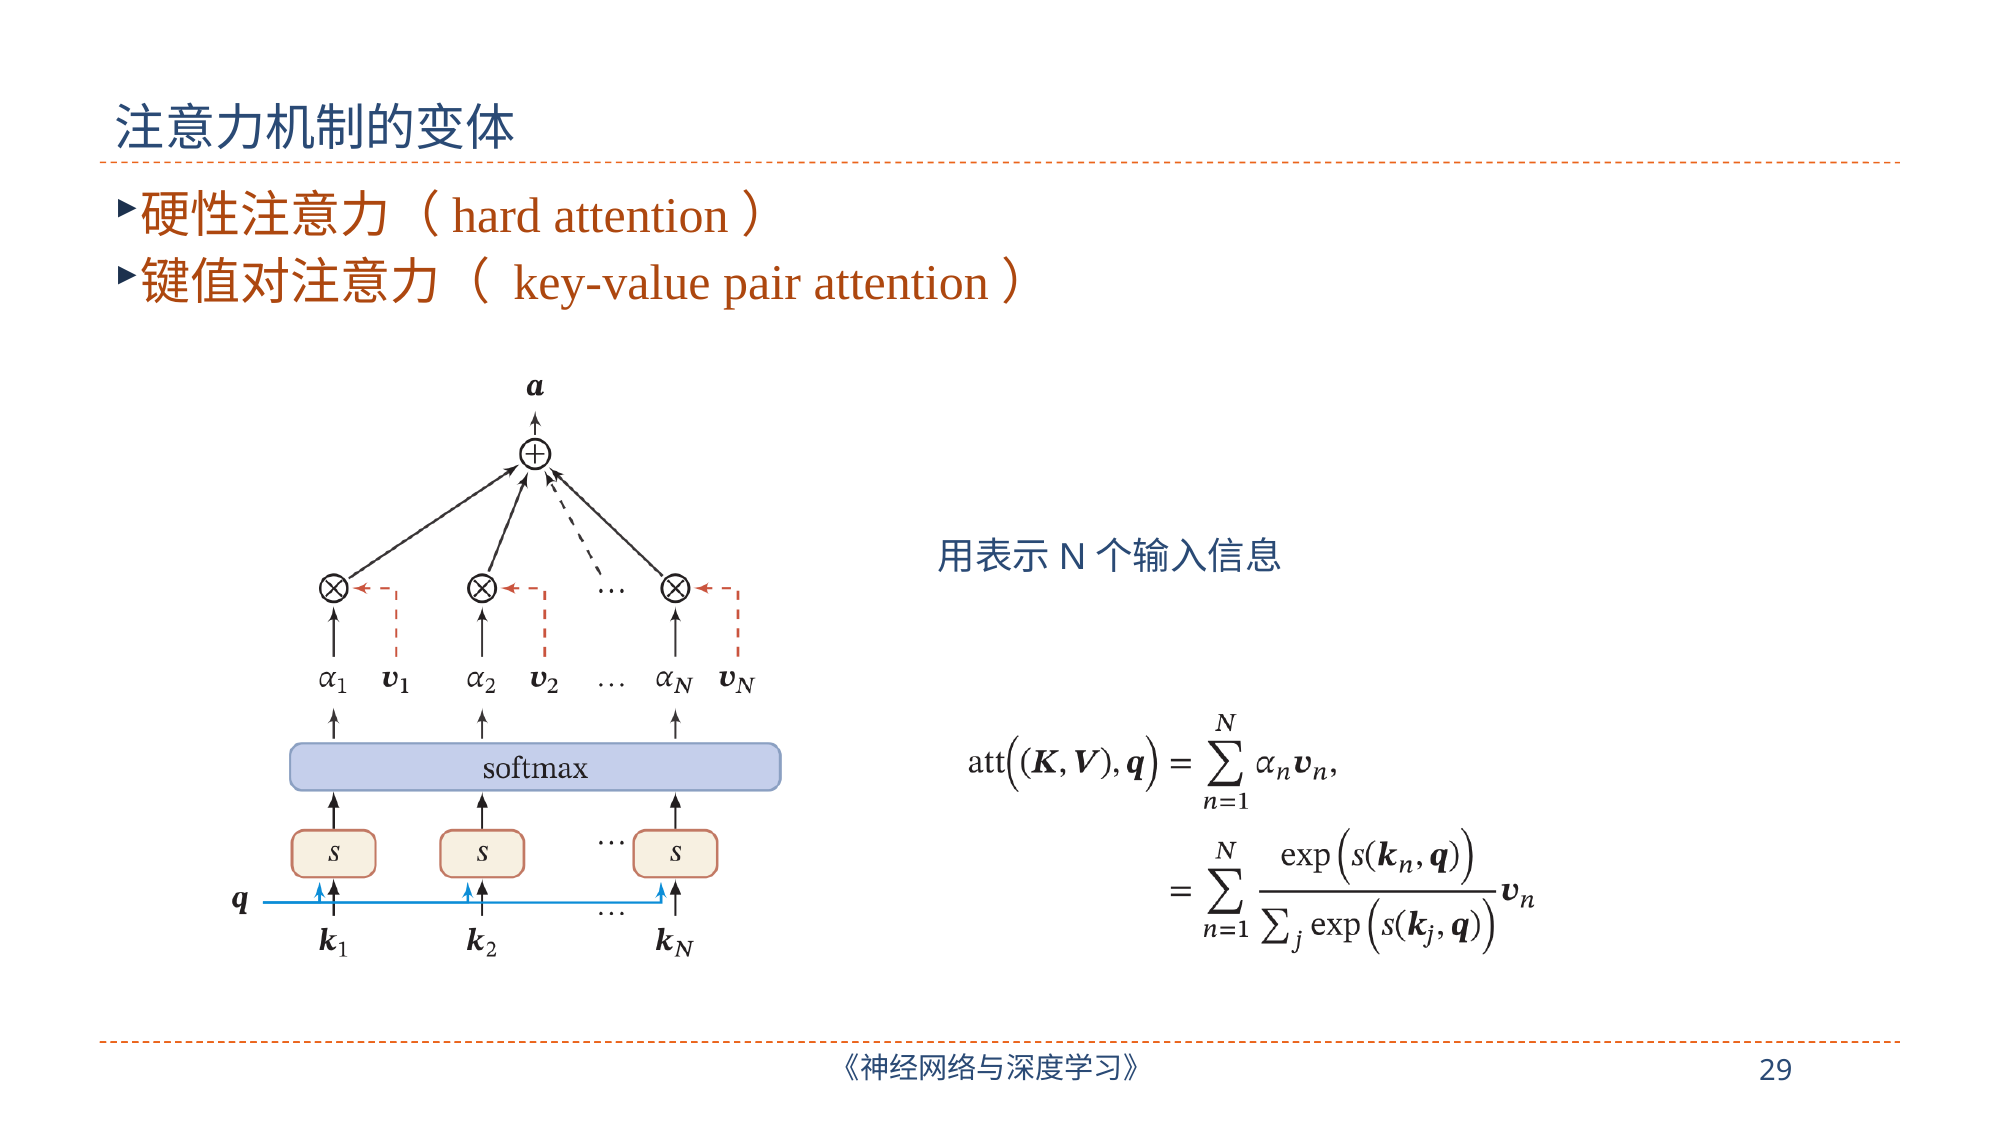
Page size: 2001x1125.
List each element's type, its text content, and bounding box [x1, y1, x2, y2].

title 注意力机制的变体 [99, 24, 1900, 164]
picture [951, 693, 1537, 973]
picture [224, 362, 788, 974]
list 硬性注意力（hard attention） 键值对注意力（ key-value pair attention） [99, 174, 1900, 1006]
